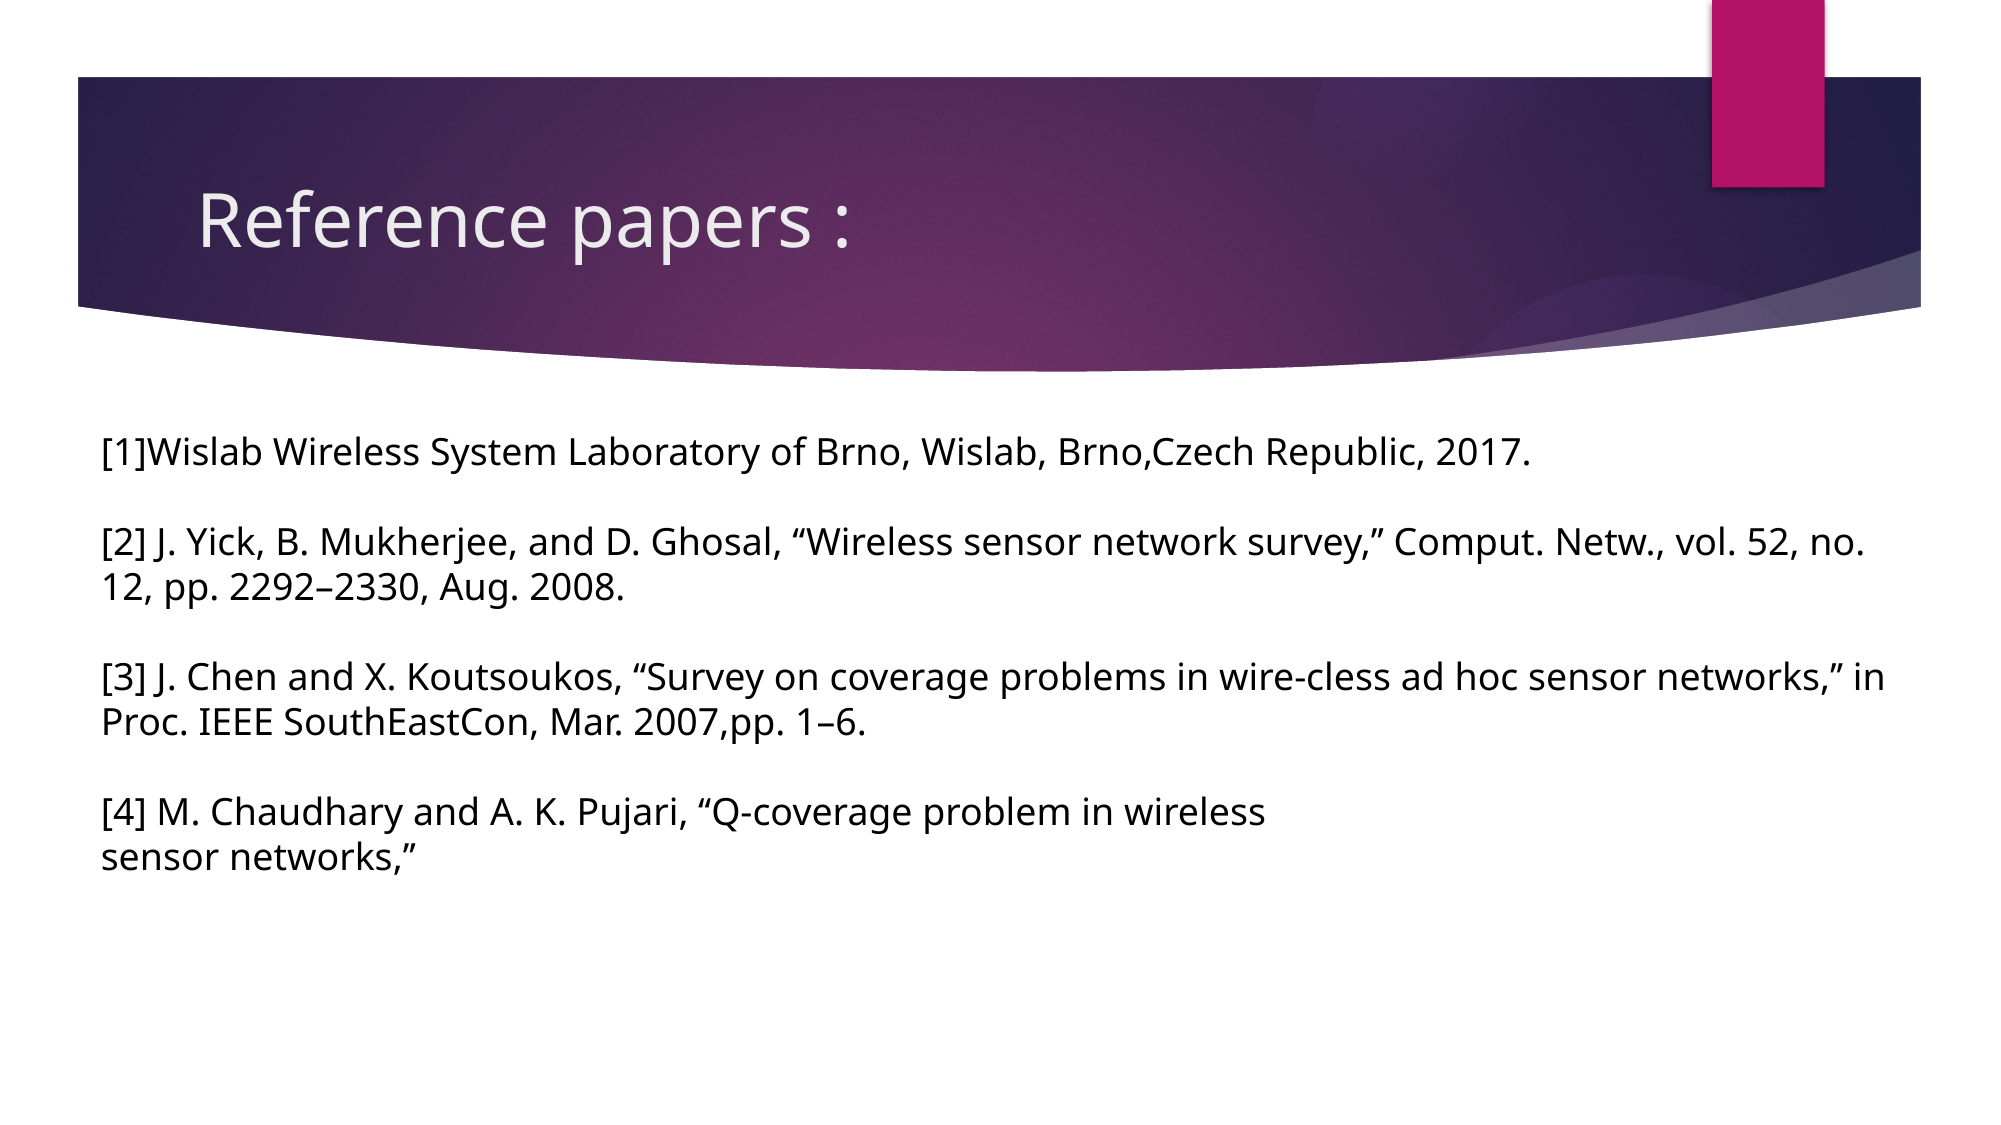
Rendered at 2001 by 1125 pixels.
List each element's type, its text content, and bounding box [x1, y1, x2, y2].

text_box [1]Wislab Wireless System Laboratory of Brno, Wislab, Brno,Czech Republic, 2017. [2] J. Yick, B. Mukherjee, and D. Ghosal, ‘‘Wireless sensor network survey,’’ Comput. Netw., vol. 52, no. 12, pp. 2292–2330, Aug. 2008. [3] J. Chen and X. Koutsoukos, ‘‘Survey on coverage problems in wire-cless ad hoc sensor networks,’’ in Proc. IEEE SouthEastCon, Mar. 2007,pp. 1–6. [4] M. Chaudhary and A. K. Pujari, ‘‘Q-coverage problem in wireless sensor networks,’’ [93, 420, 1907, 886]
title Reference papers : [188, 159, 1628, 277]
picture [79, 78, 1920, 371]
